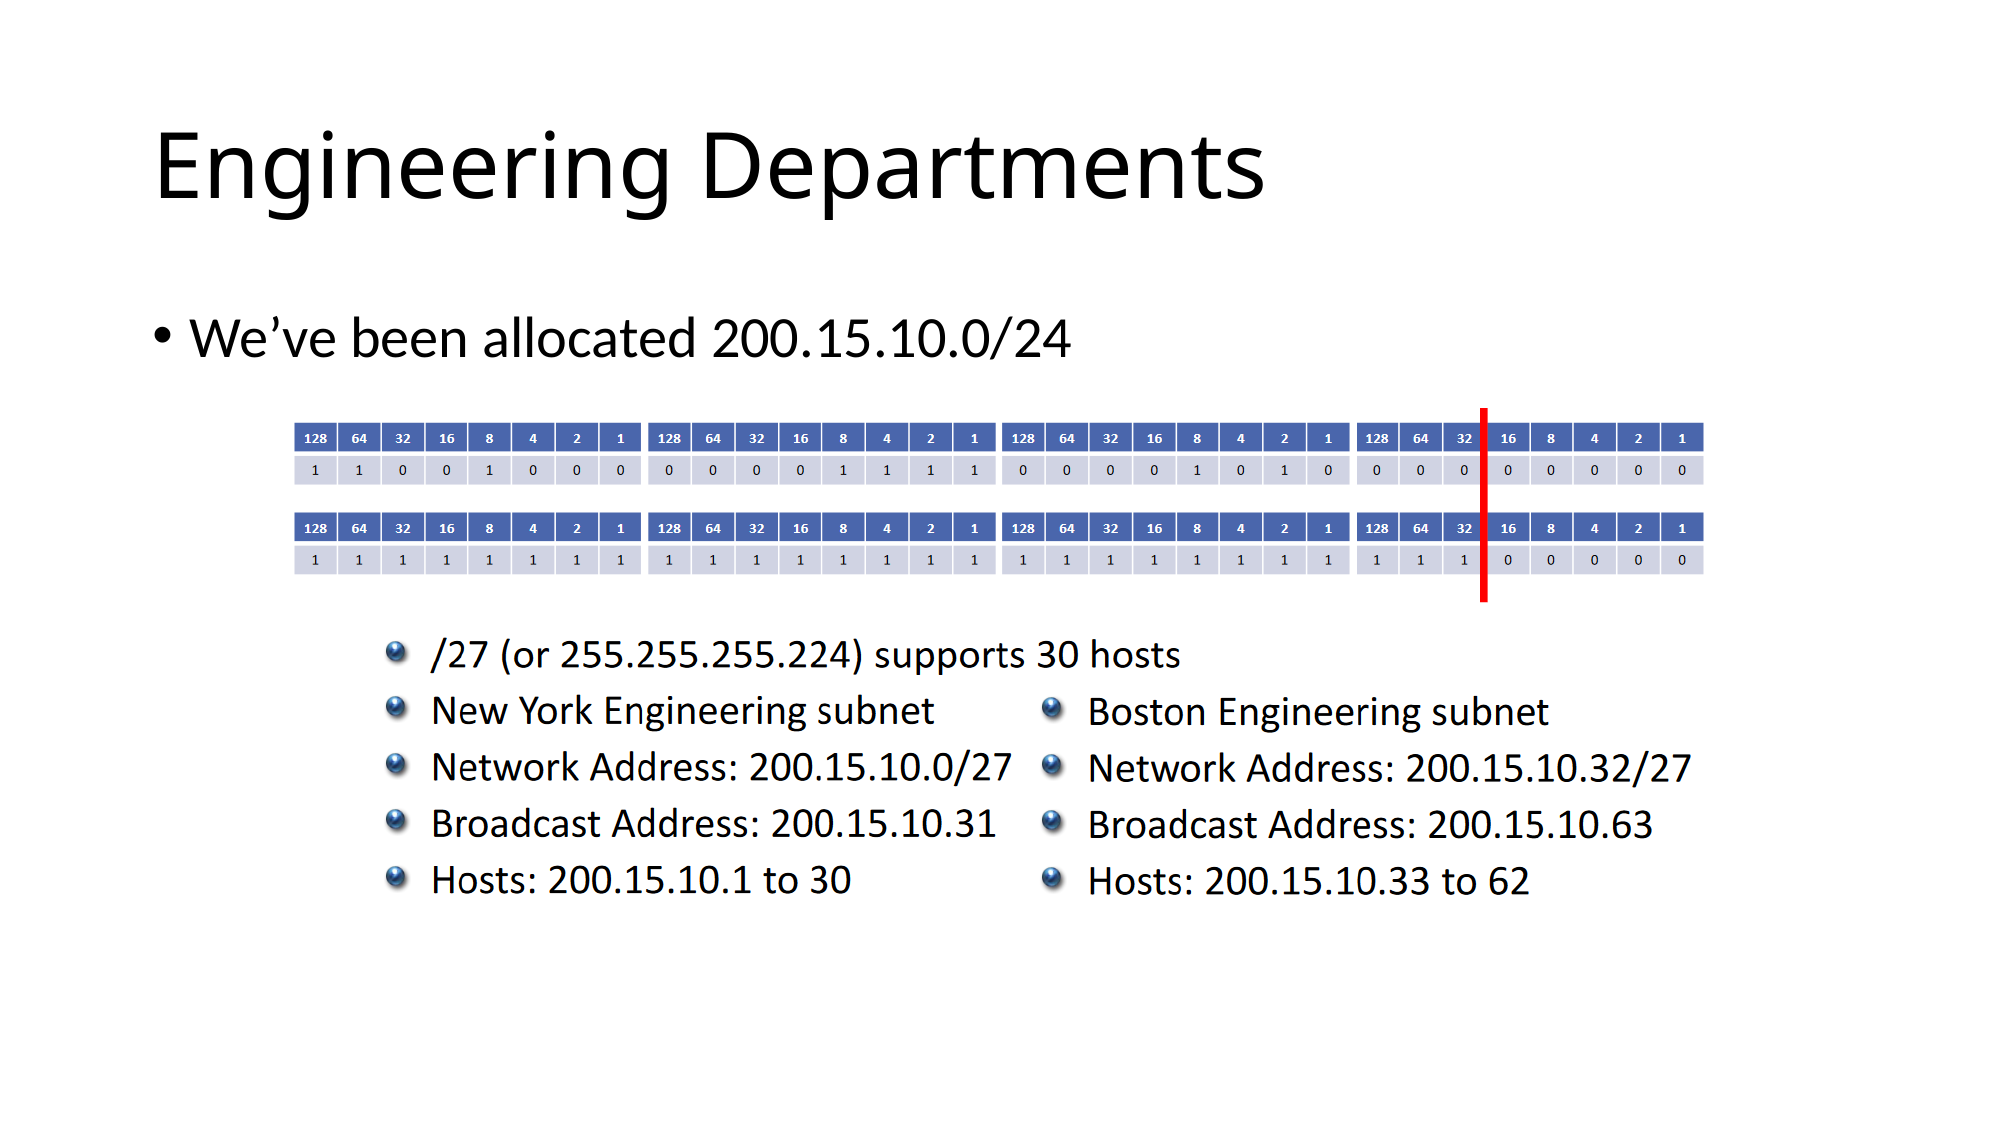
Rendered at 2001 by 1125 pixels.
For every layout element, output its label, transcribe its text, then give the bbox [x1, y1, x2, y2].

picture [282, 408, 1718, 916]
list We’ve been allocated 200.15.10.0/24 [137, 299, 1863, 1014]
title Engineering Departments [137, 59, 1863, 278]
